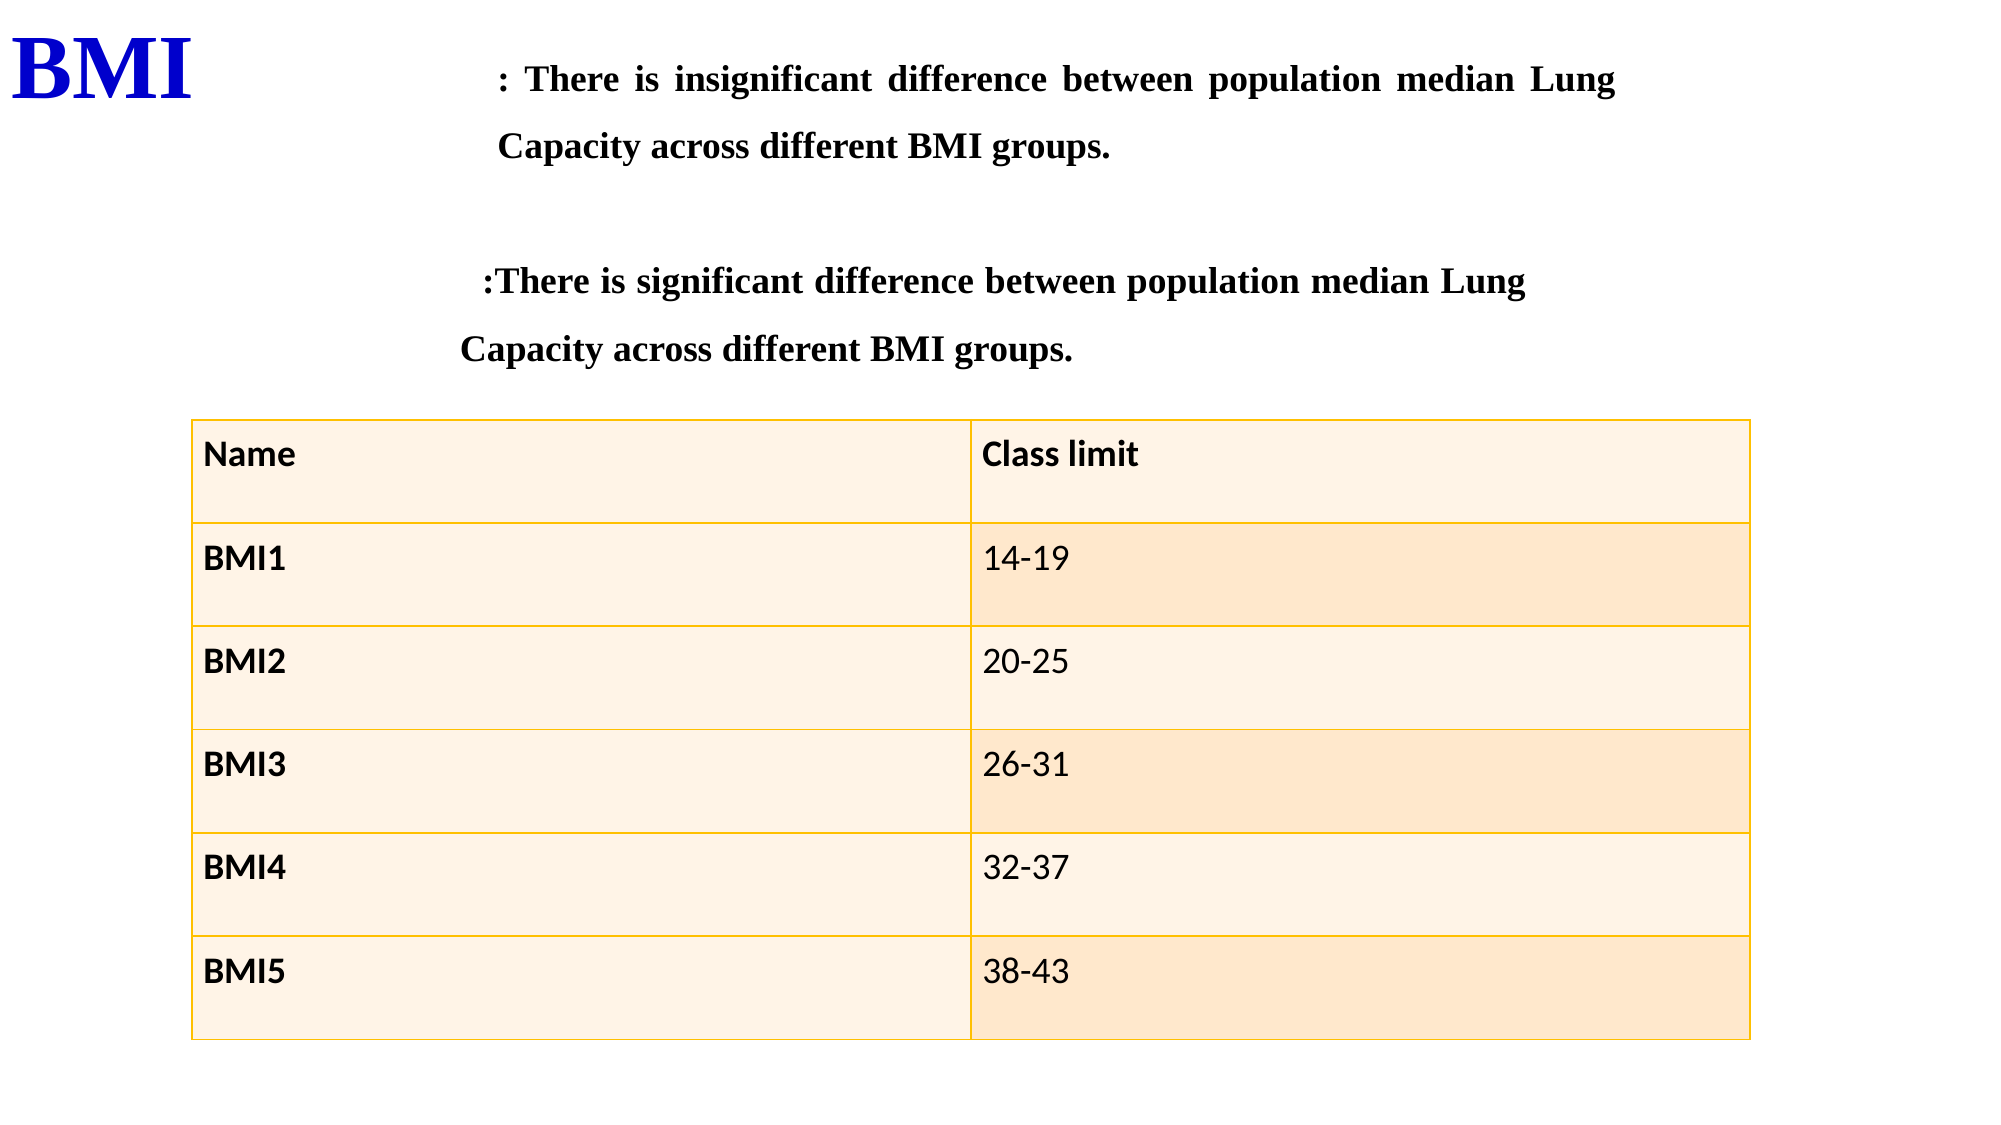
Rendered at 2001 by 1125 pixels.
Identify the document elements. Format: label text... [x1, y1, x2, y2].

table_cell 14-19 [972, 524, 1749, 625]
table_cell BMI4 [193, 834, 970, 935]
table_cell BMI3 [193, 730, 970, 832]
table_cell 38-43 [972, 937, 1749, 1039]
table_cell BMI2 [193, 627, 970, 729]
table_cell 26-31 [972, 730, 1749, 832]
table_header Name [193, 421, 970, 522]
table_cell 32-37 [972, 834, 1749, 935]
text_box BMI [0, 0, 555, 125]
table_cell BMI5 [193, 937, 970, 1039]
table_cell BMI1 [193, 524, 970, 625]
table_cell 20-25 [972, 627, 1749, 729]
table_header Class limit [972, 421, 1749, 522]
